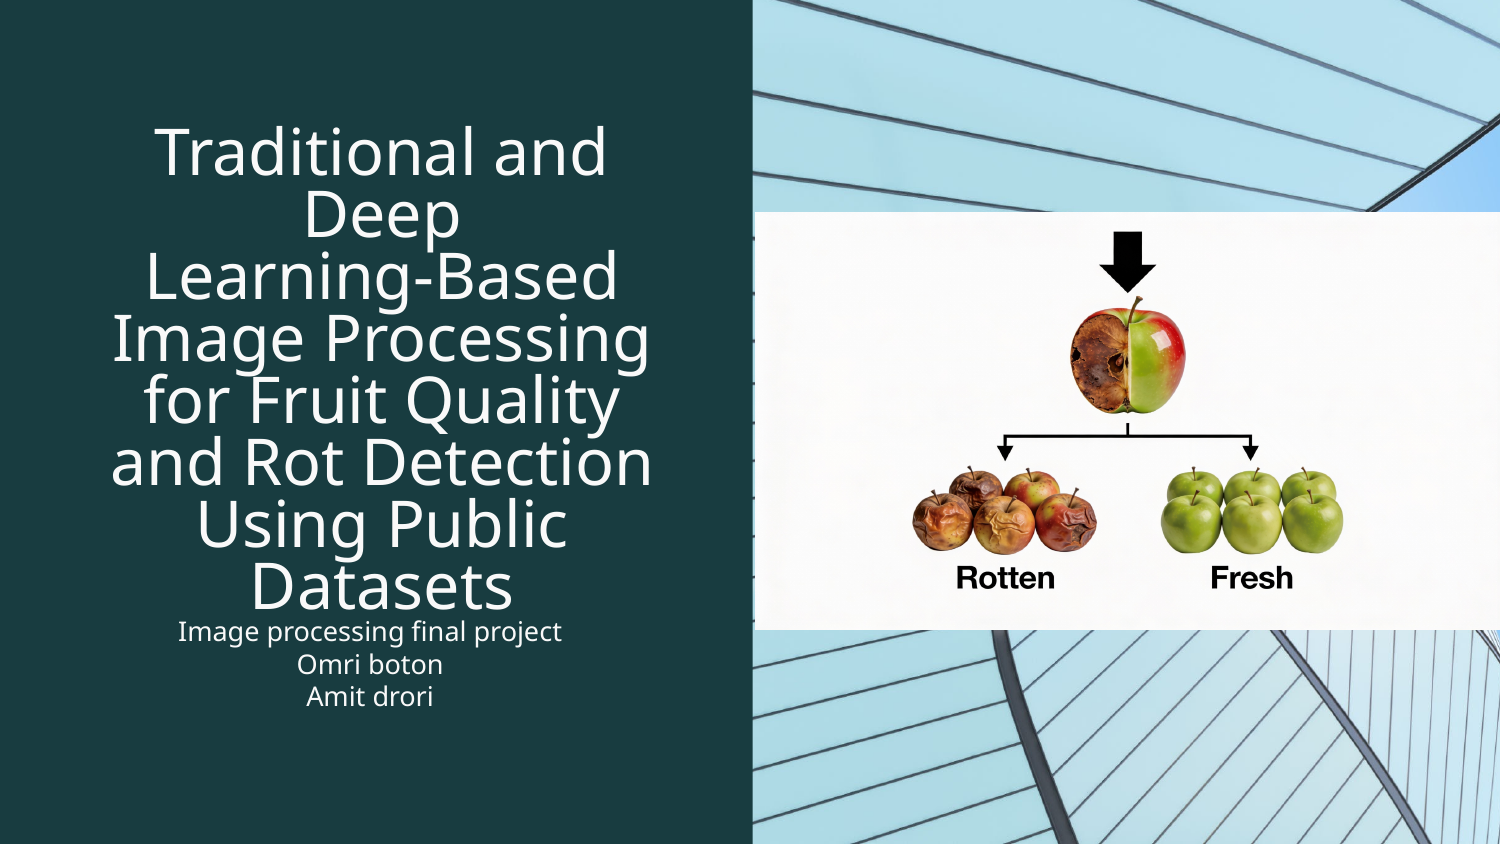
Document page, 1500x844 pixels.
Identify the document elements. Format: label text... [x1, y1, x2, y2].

picture [752, 0, 1500, 844]
title Traditional and Deep Learning‑Based Image Processing for Fruit Quality and Rot Detection Using Public Datasets [65, 110, 699, 311]
list Image processing final project Omri boton Amit drori [83, 569, 657, 728]
